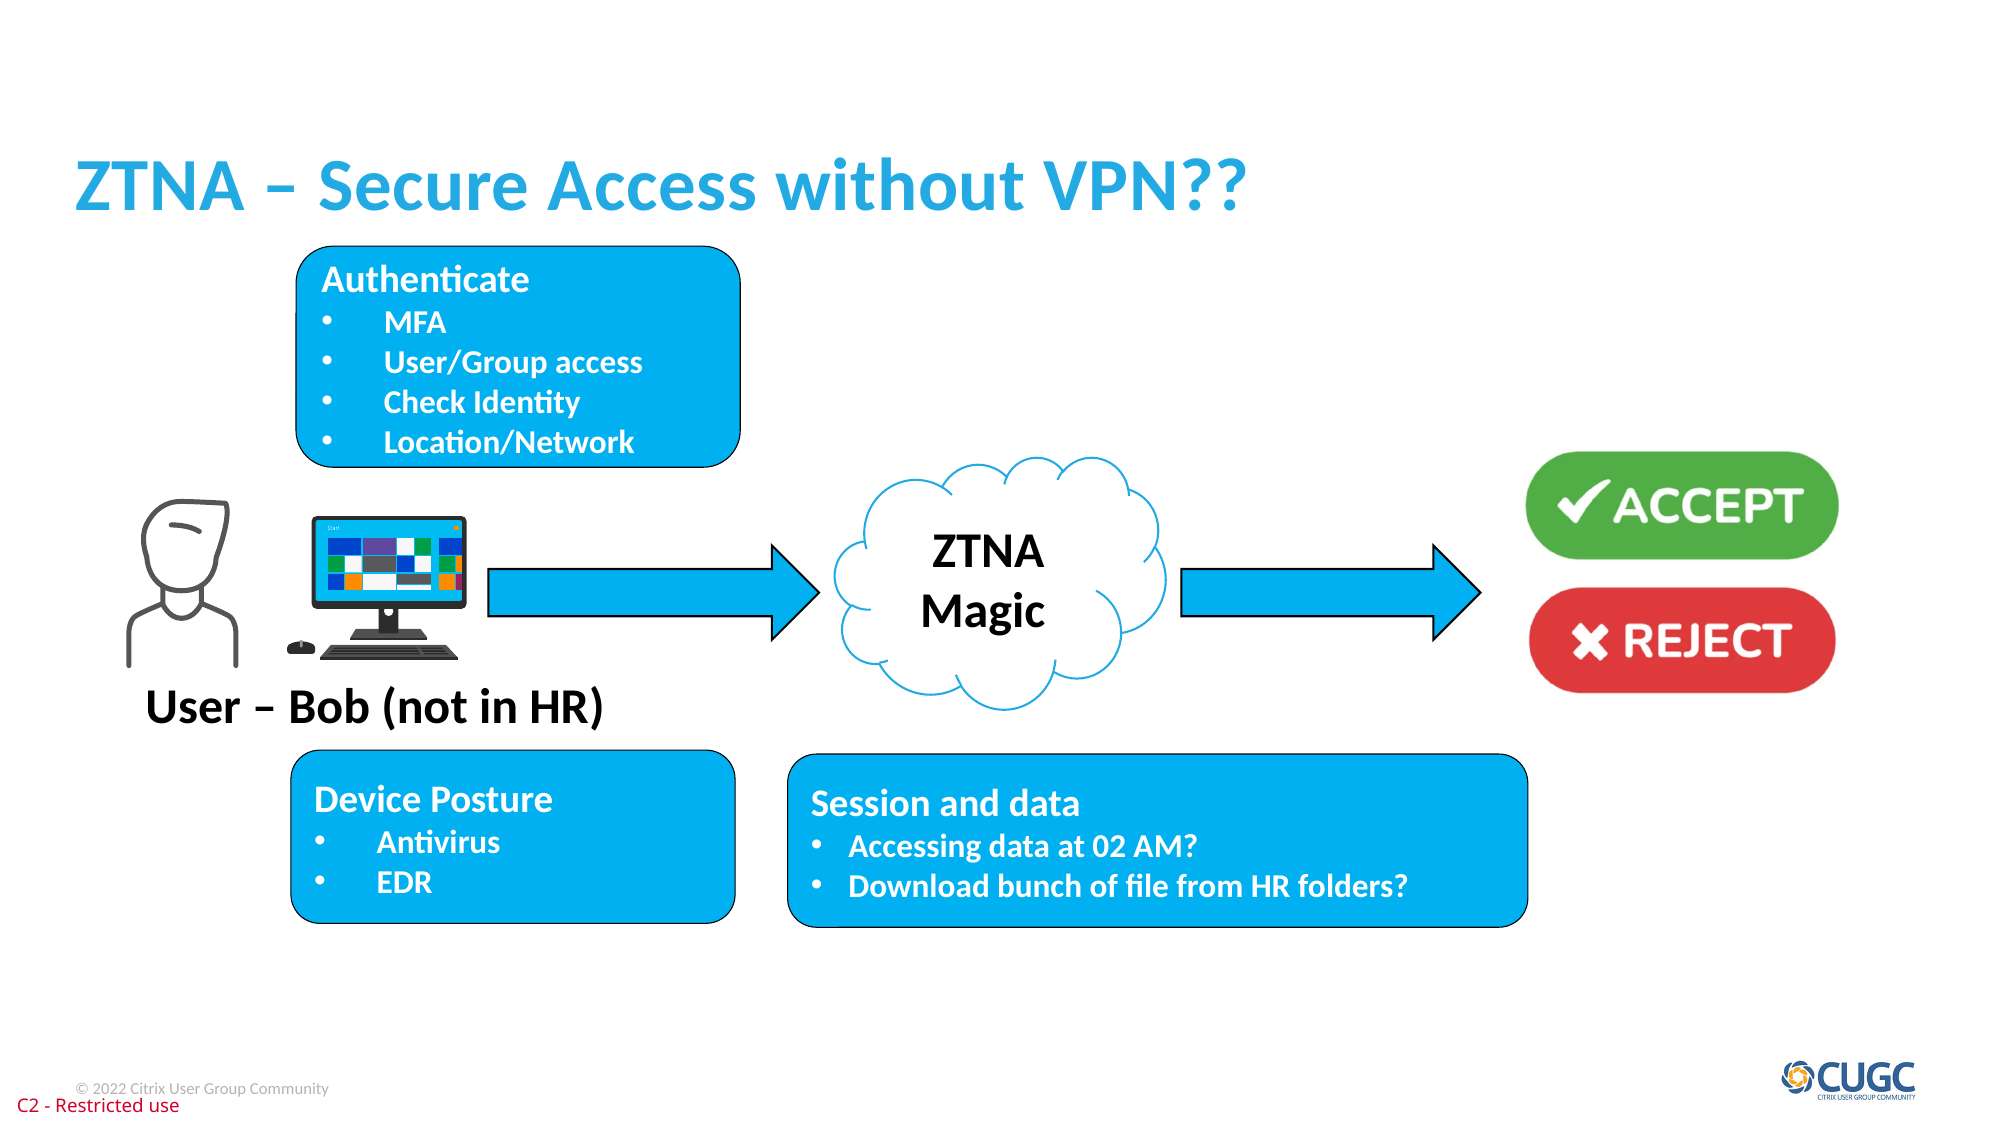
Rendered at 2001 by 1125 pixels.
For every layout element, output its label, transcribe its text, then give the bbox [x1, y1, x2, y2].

picture [1526, 575, 1844, 707]
text_box Device Posture Antivirus EDR [290, 749, 736, 924]
picture [283, 512, 467, 662]
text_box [126, 498, 239, 669]
text_box Authenticate MFA User/Group access Check Identity Location/Network [295, 245, 741, 468]
text_box [487, 542, 821, 643]
text_box ZTNA – Secure Access without VPN?? [75, 86, 1925, 225]
picture [1777, 1051, 1925, 1109]
picture [1512, 427, 1851, 571]
text_box Session and data Accessing data at 02 AM? Download bunch of file from HR folders? [787, 753, 1529, 928]
text_box [1180, 542, 1483, 643]
text_box ZTNA Magic [833, 456, 1167, 711]
text_box User – Bob (not in HR) [94, 665, 656, 741]
